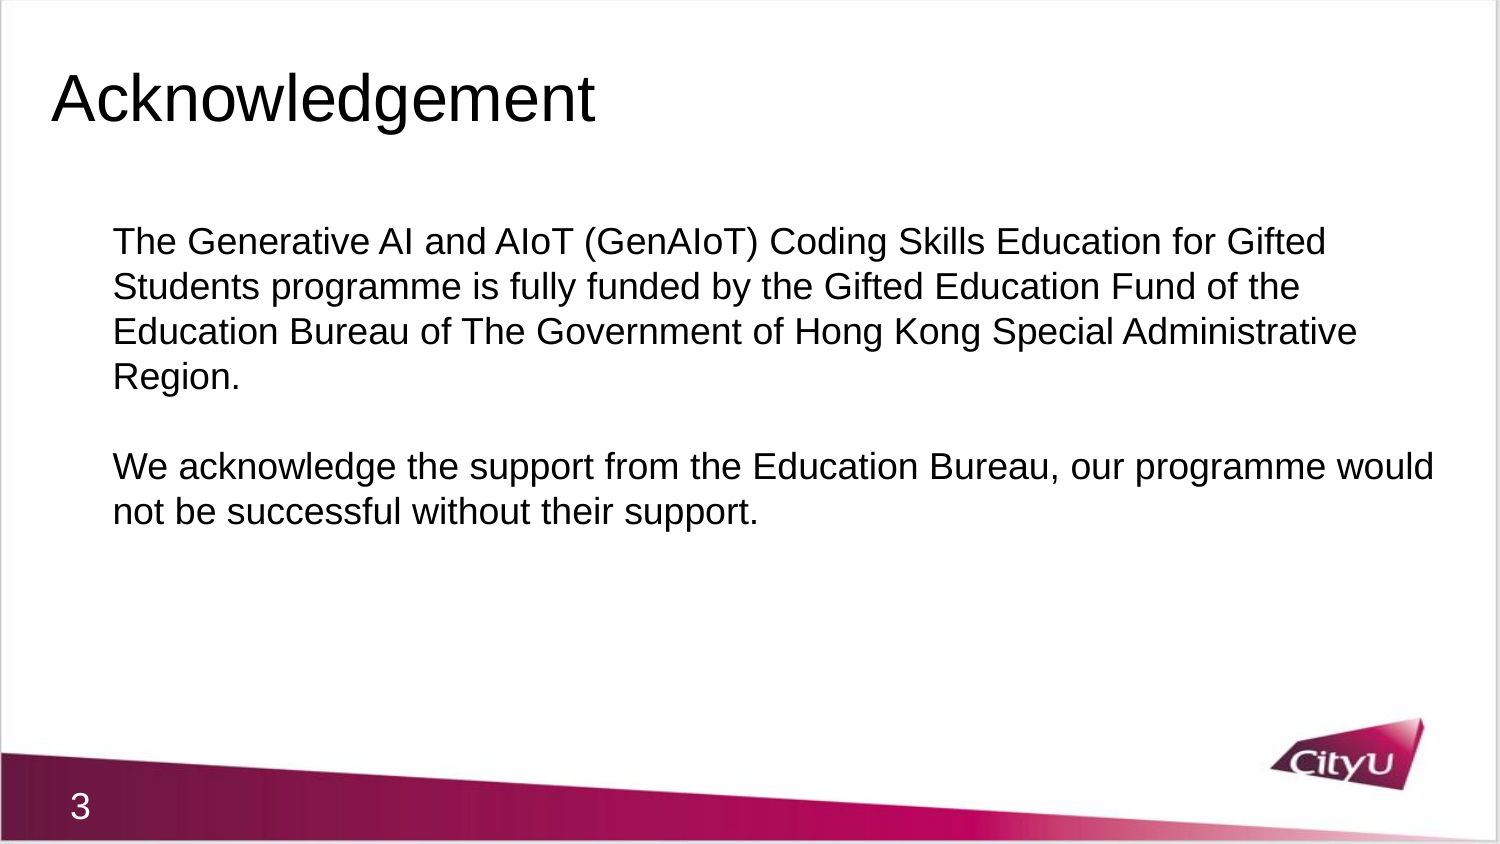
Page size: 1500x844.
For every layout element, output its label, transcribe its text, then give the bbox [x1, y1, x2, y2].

slide_number 3 [1074, 782, 1425, 827]
picture [0, 0, 1500, 844]
text_box The Generative AI and AIoT (GenAIoT) Coding Skills Education for Gifted Students programme is fully funded by the Gifted Education Fund of the Education Bureau of The Government of Hong Kong Special Administrative Region. We acknowledge the support from the Education Bureau, our programme would not be successful without their support. [97, 209, 1451, 675]
text_box Acknowledgement [36, 39, 1340, 181]
text_box 3 [36, 781, 106, 827]
